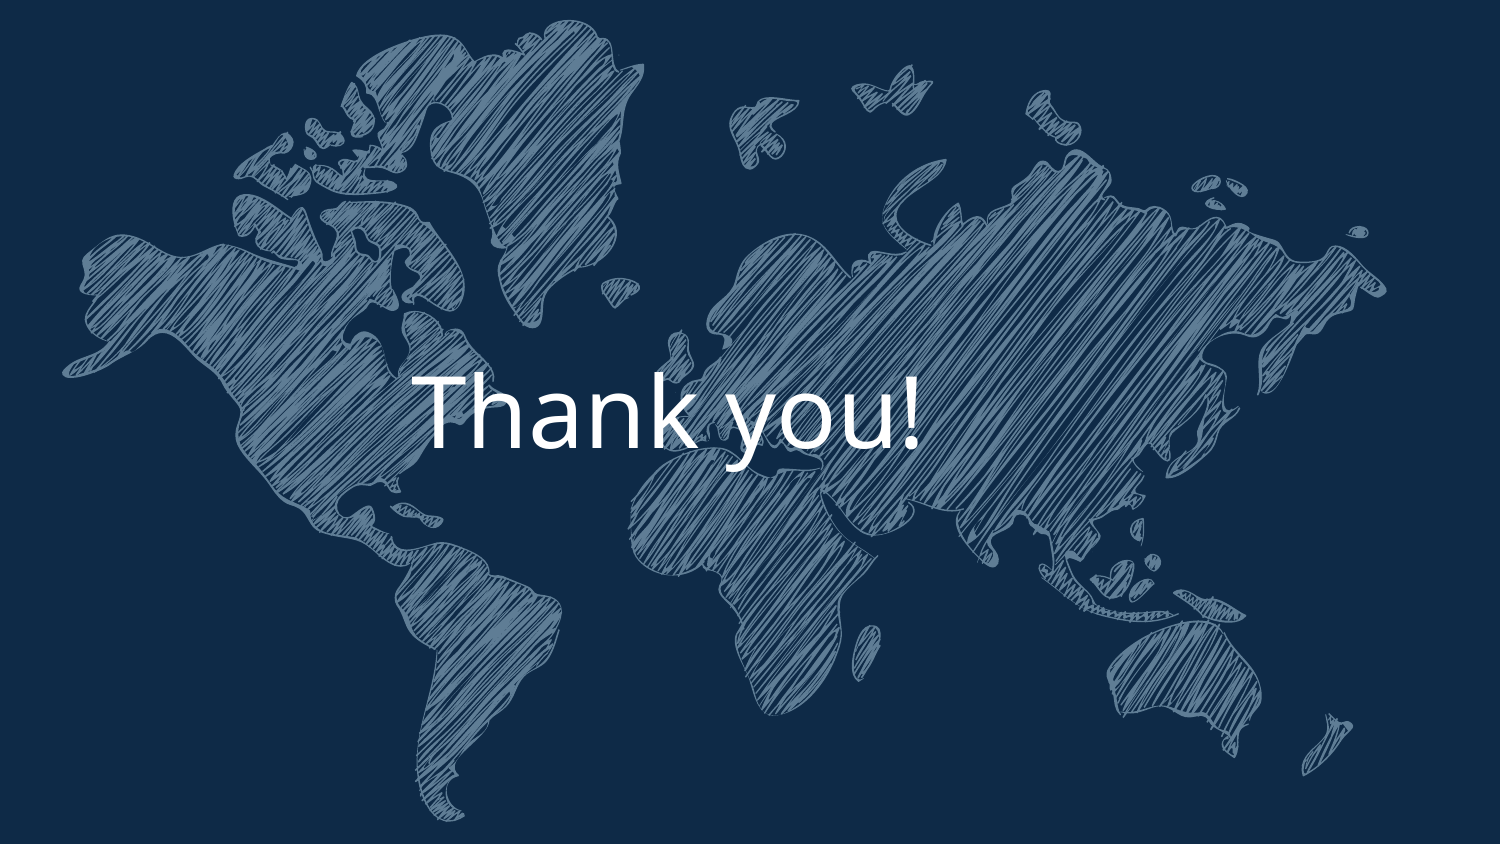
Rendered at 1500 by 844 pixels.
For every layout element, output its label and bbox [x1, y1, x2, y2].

text_box [60, 19, 1389, 823]
